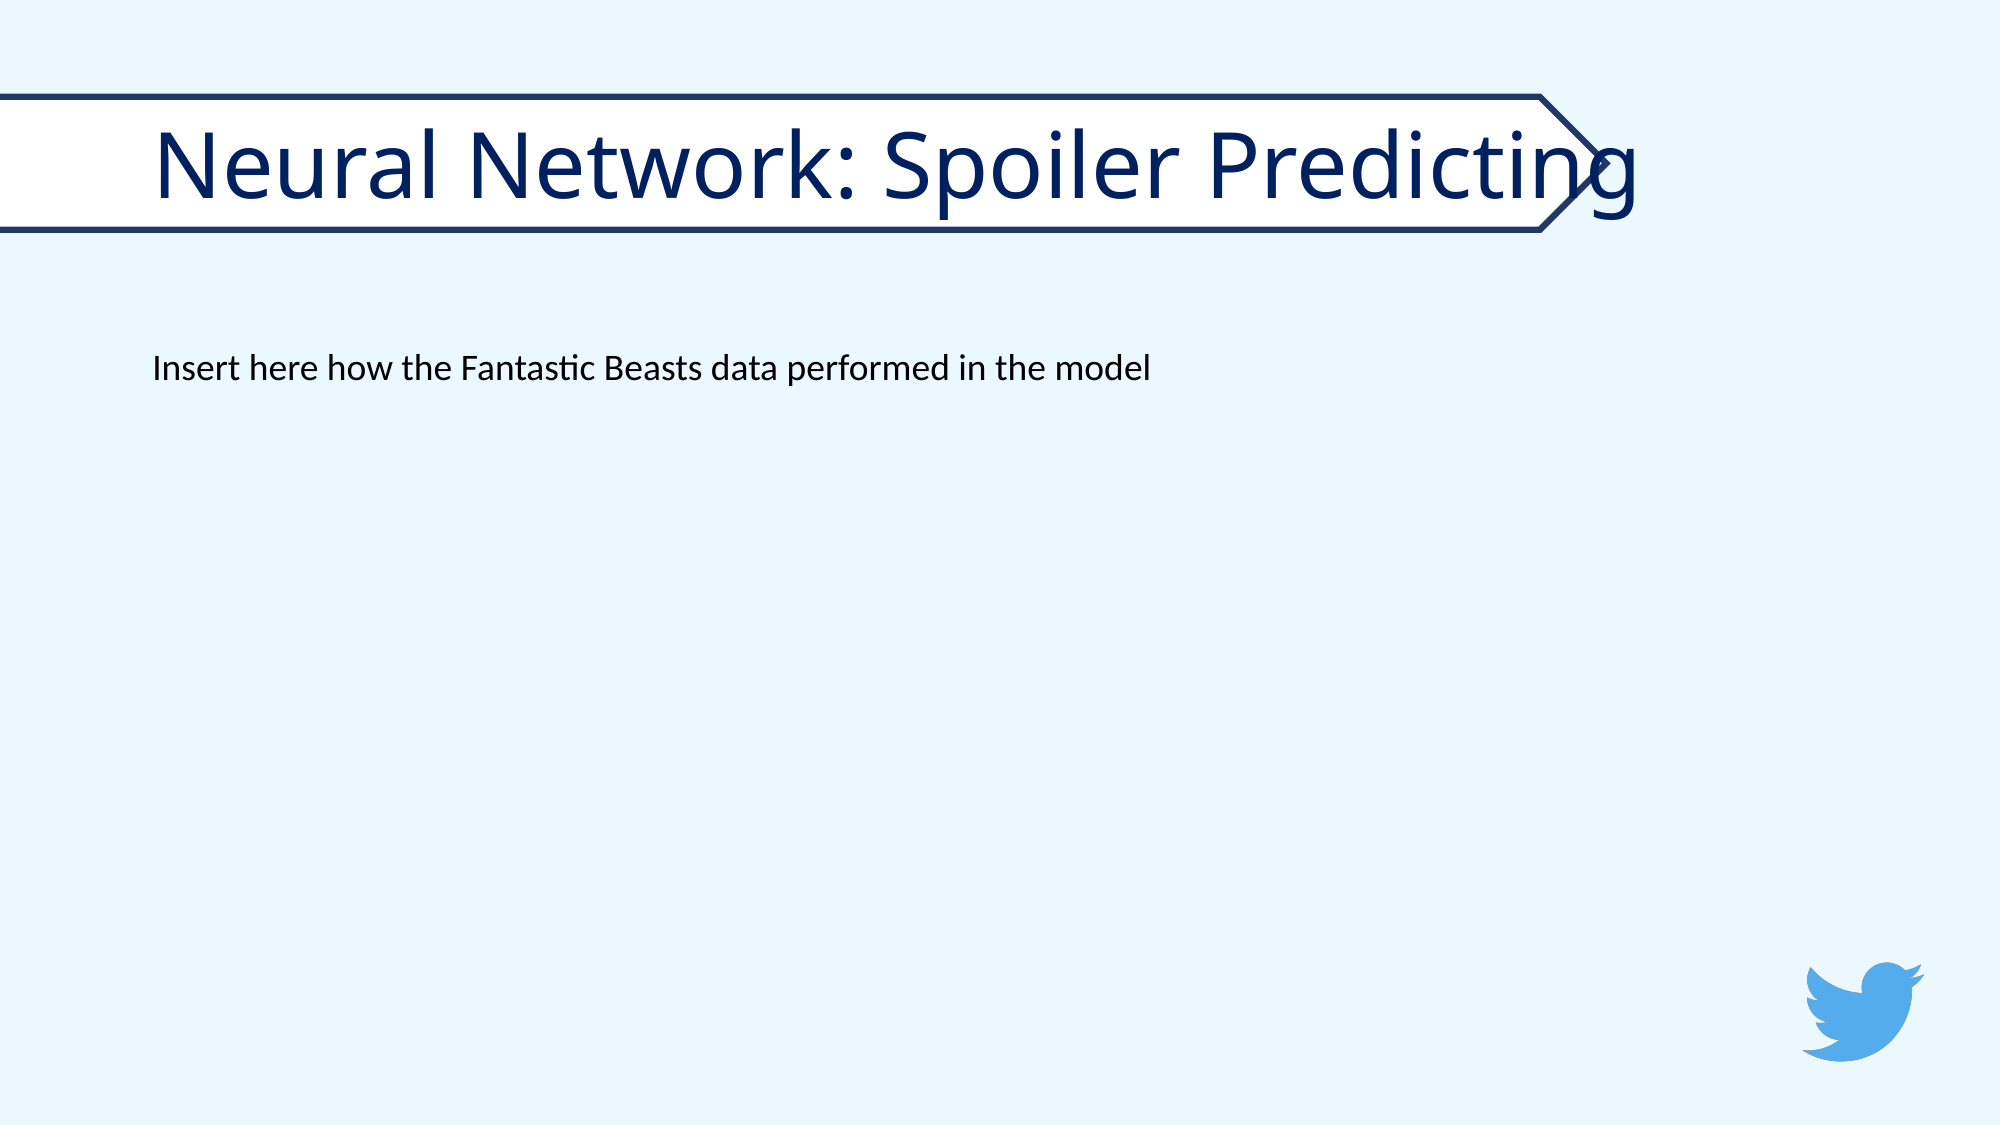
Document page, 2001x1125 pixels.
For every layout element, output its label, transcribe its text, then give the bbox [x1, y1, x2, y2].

title Neural Network: Spoiler Predicting [137, 59, 1863, 278]
text_box Insert here how the Fantastic Beasts data performed in the model [137, 336, 1740, 396]
picture [1772, 923, 1953, 1103]
text_box [0, 95, 137, 231]
